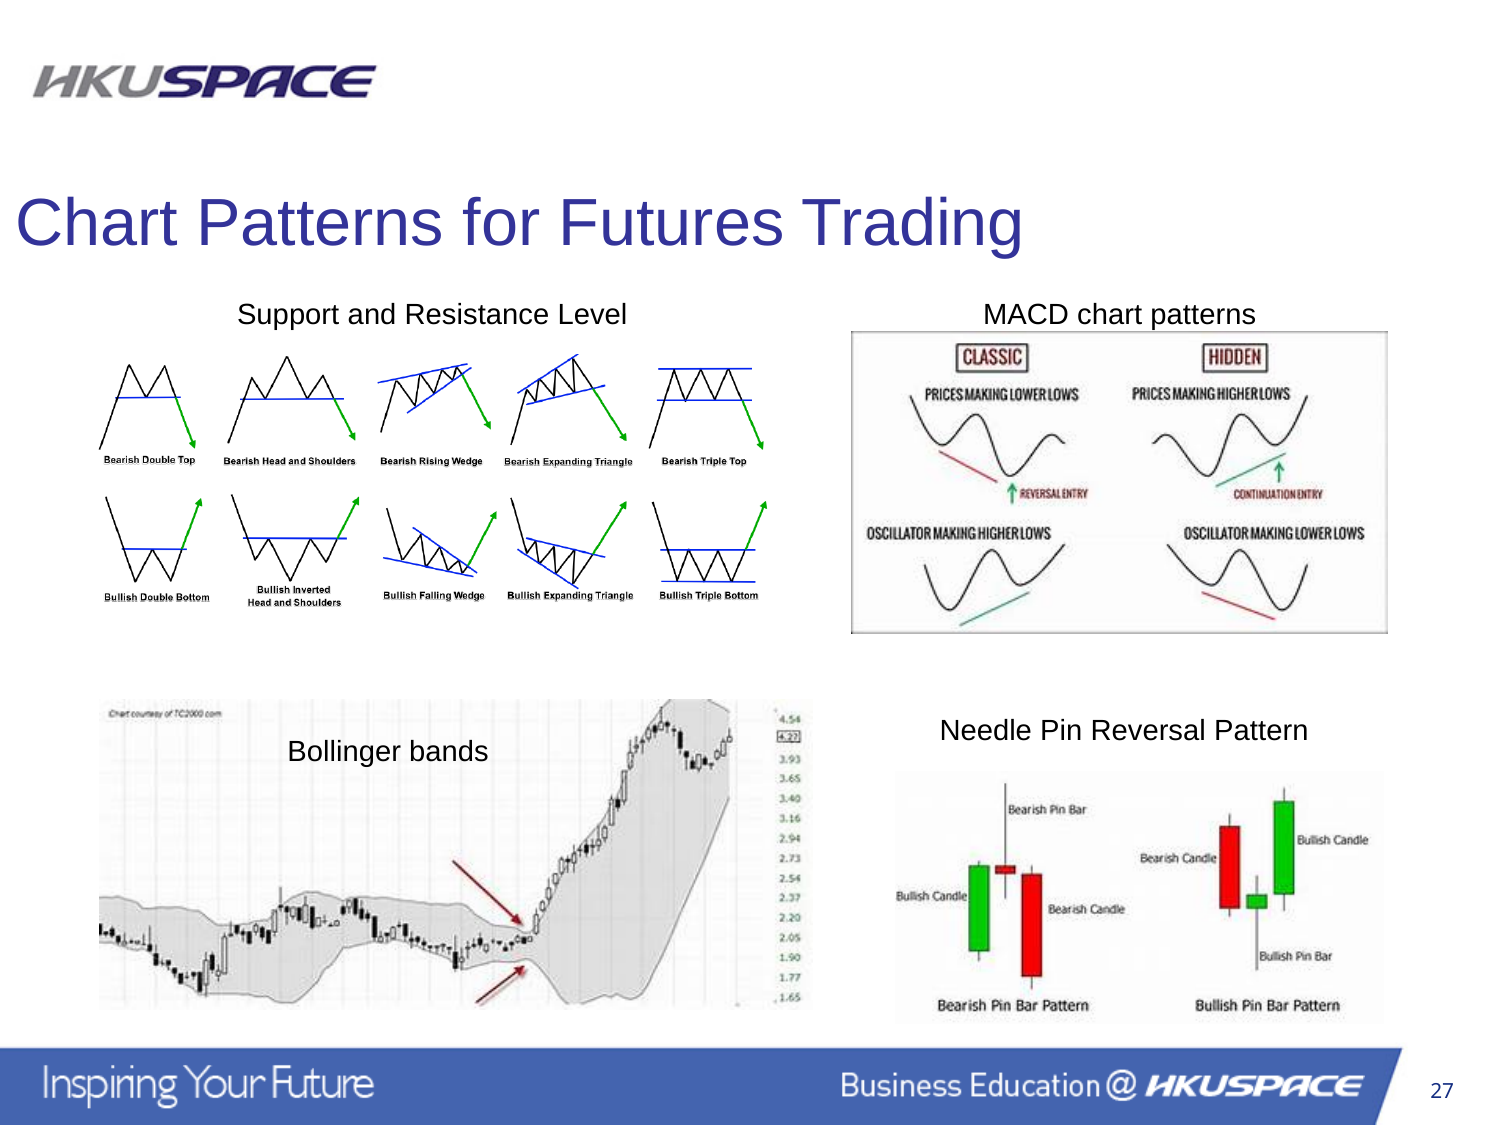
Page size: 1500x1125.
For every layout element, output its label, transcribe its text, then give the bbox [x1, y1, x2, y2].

text_box MACD chart patterns [968, 287, 1272, 330]
text_box Needle Pin Reversal Pattern [924, 704, 1324, 769]
text_box Support and Resistance Level [222, 287, 643, 343]
title Chart Patterns for Futures Trading [0, 101, 1325, 266]
picture [0, 0, 1500, 1125]
text_box [64, 278, 1483, 1047]
slide_number 27 [1415, 1070, 1499, 1125]
